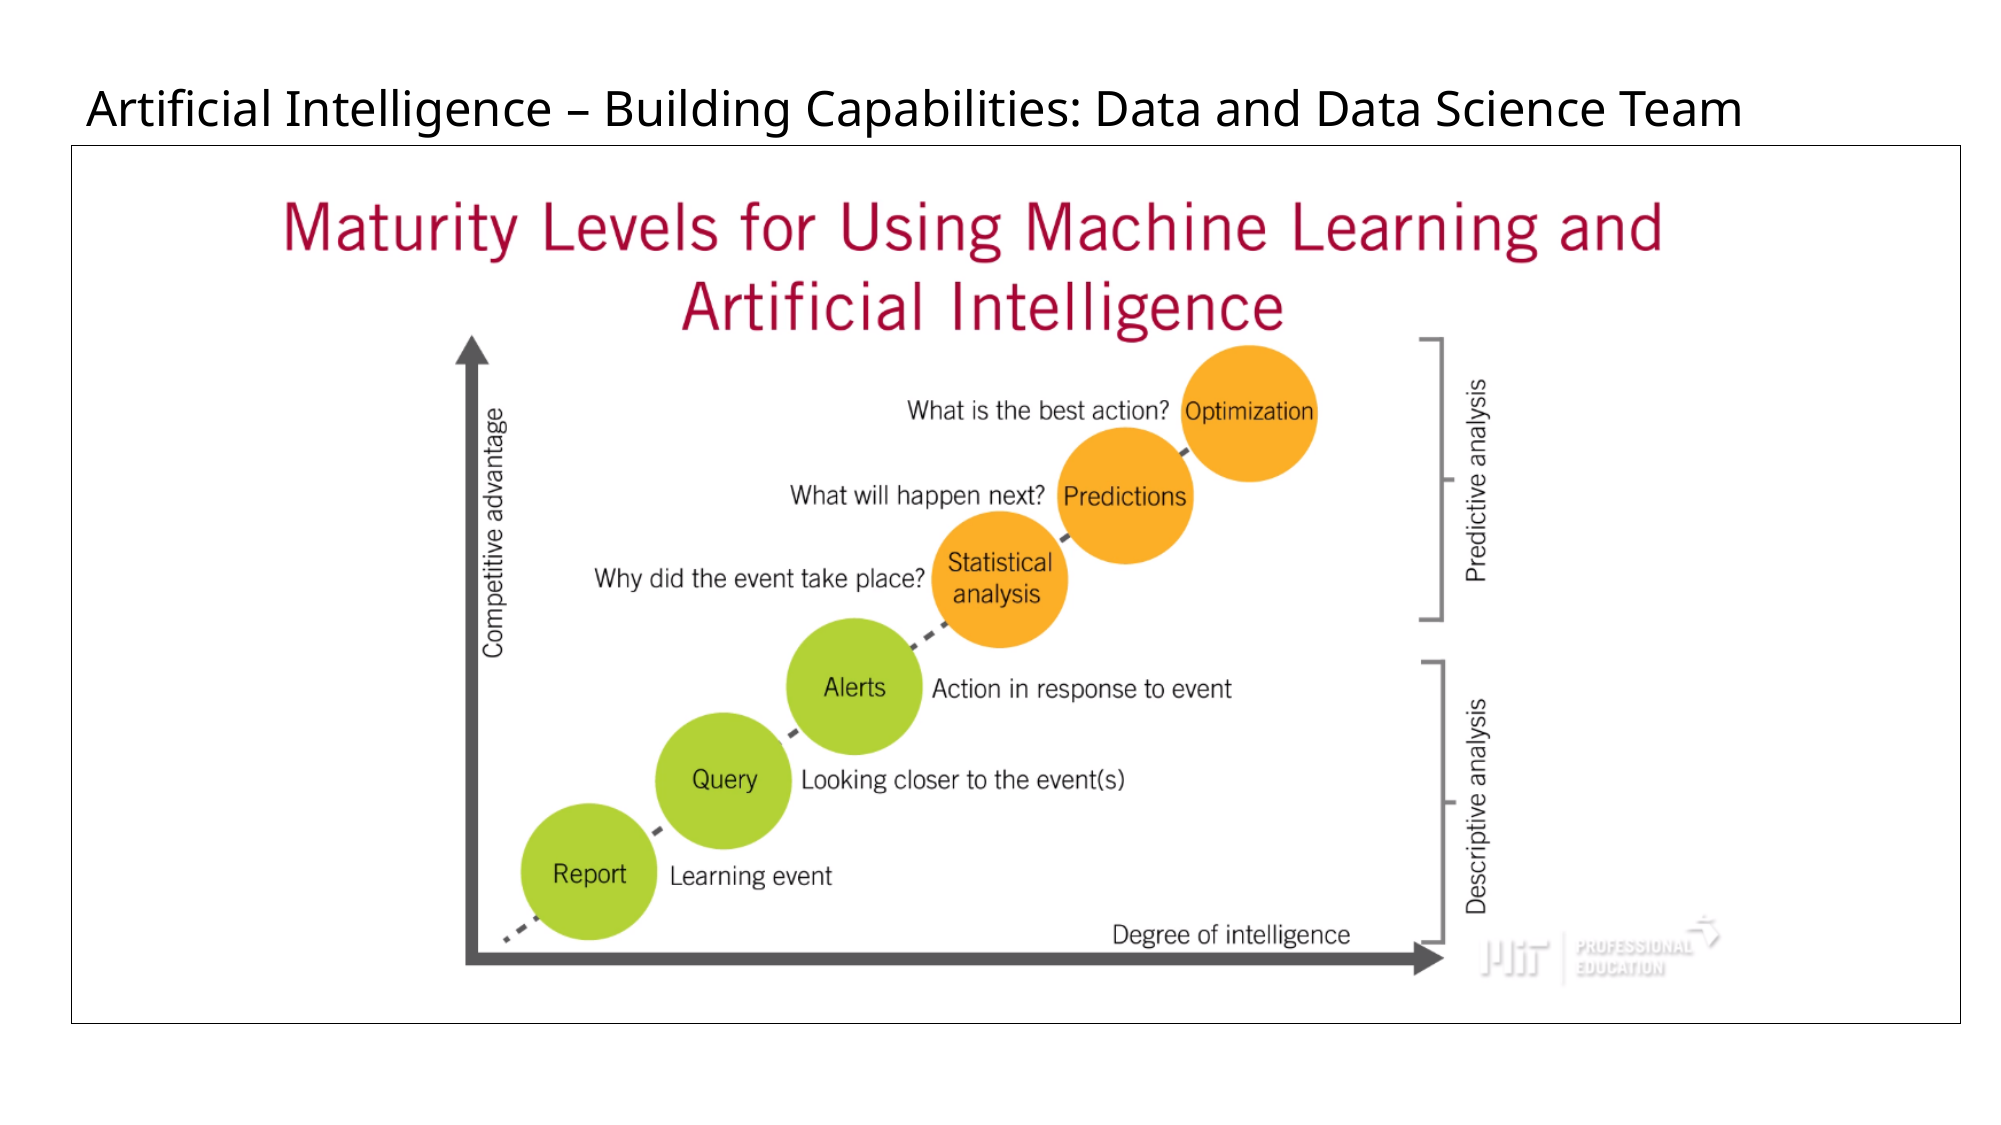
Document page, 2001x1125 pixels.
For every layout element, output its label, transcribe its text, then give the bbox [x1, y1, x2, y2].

picture [243, 159, 1740, 1009]
title Artificial Intelligence – Building Capabilities: Data and Data Science Team [71, 76, 1884, 145]
text_box [71, 145, 1961, 1024]
